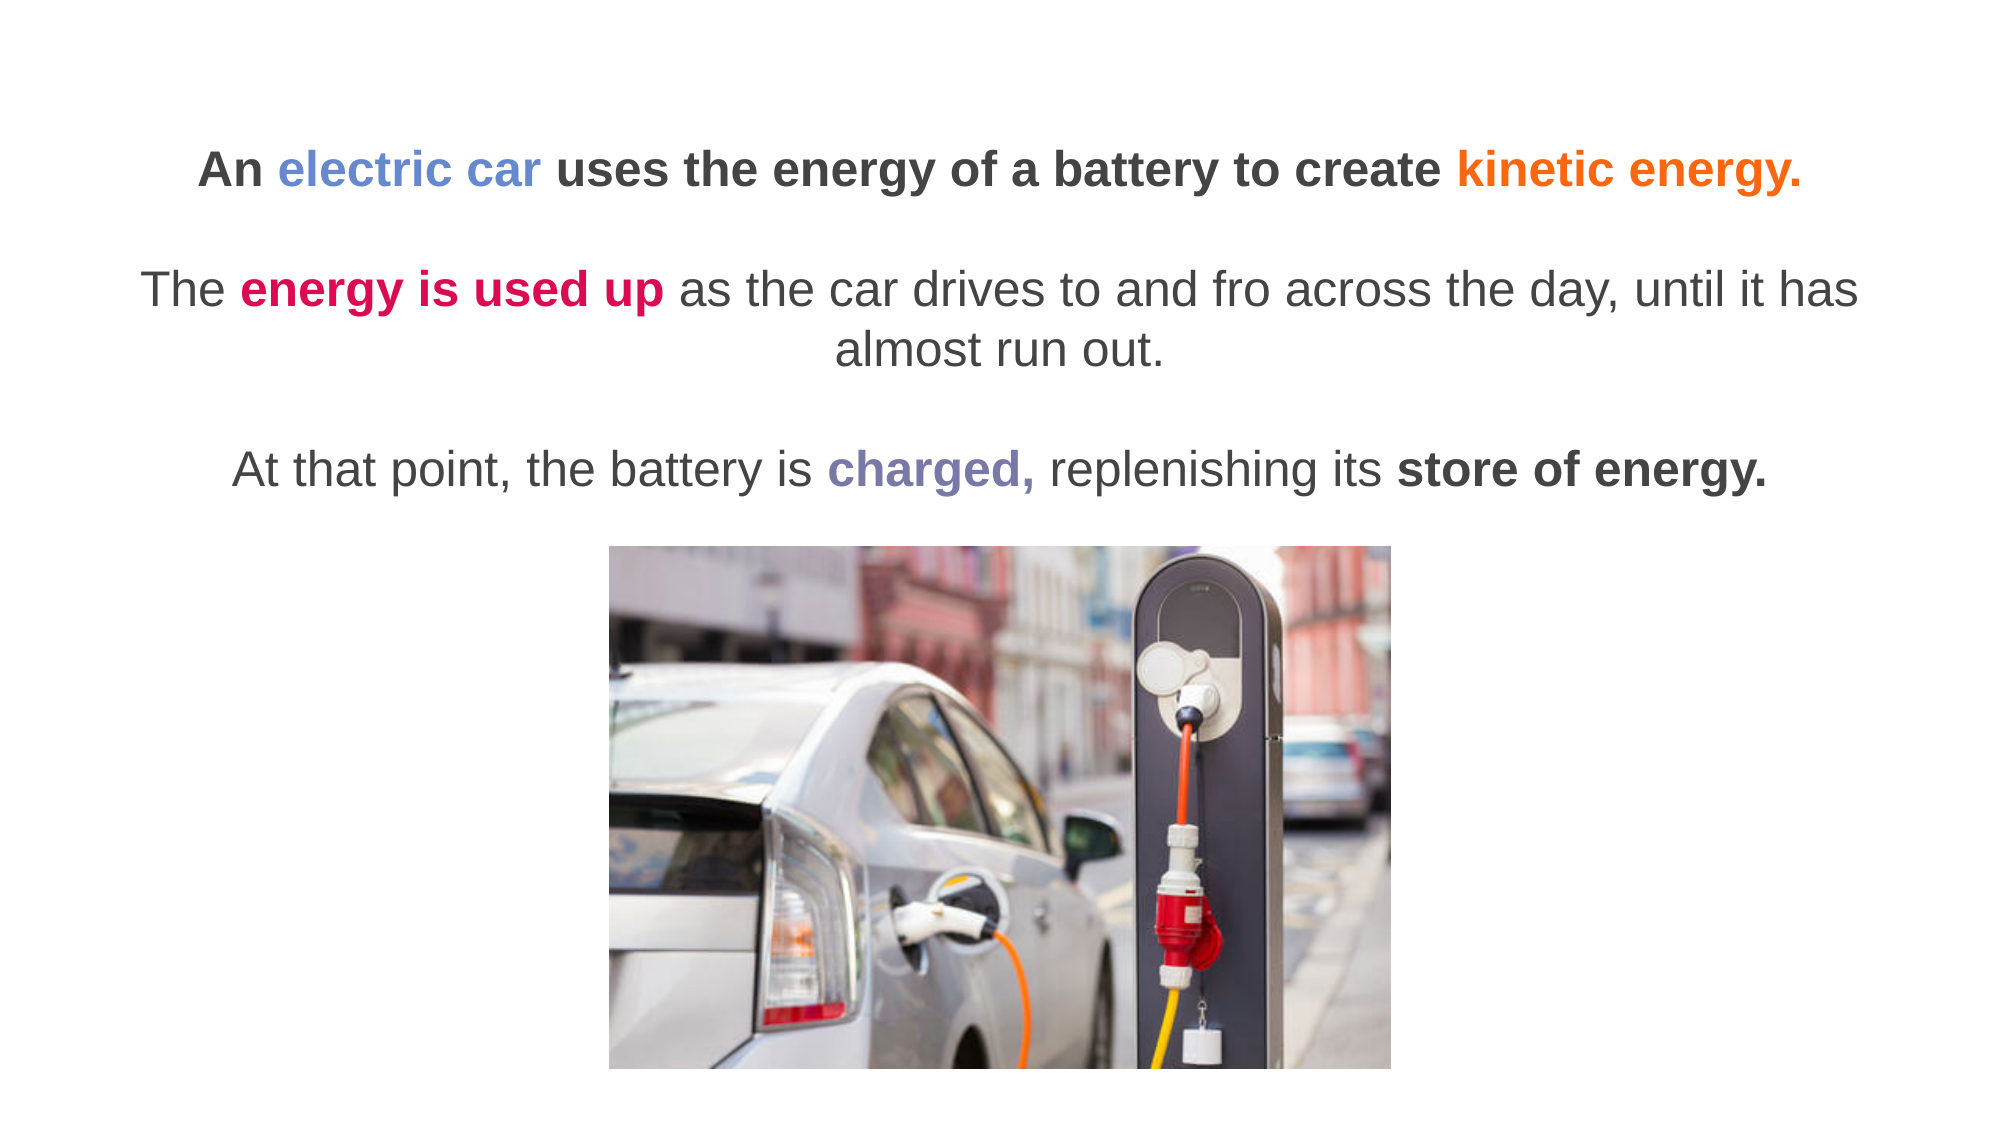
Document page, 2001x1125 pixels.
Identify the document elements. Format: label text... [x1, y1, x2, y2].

picture [609, 546, 1391, 1069]
text_box An electric car uses the energy of a battery to create kinetic energy. The energy is used up as the car drives to and fro across the day, until it has almost run out. At that point, the battery is charged, replenishing its store of energy. [56, 129, 1944, 505]
